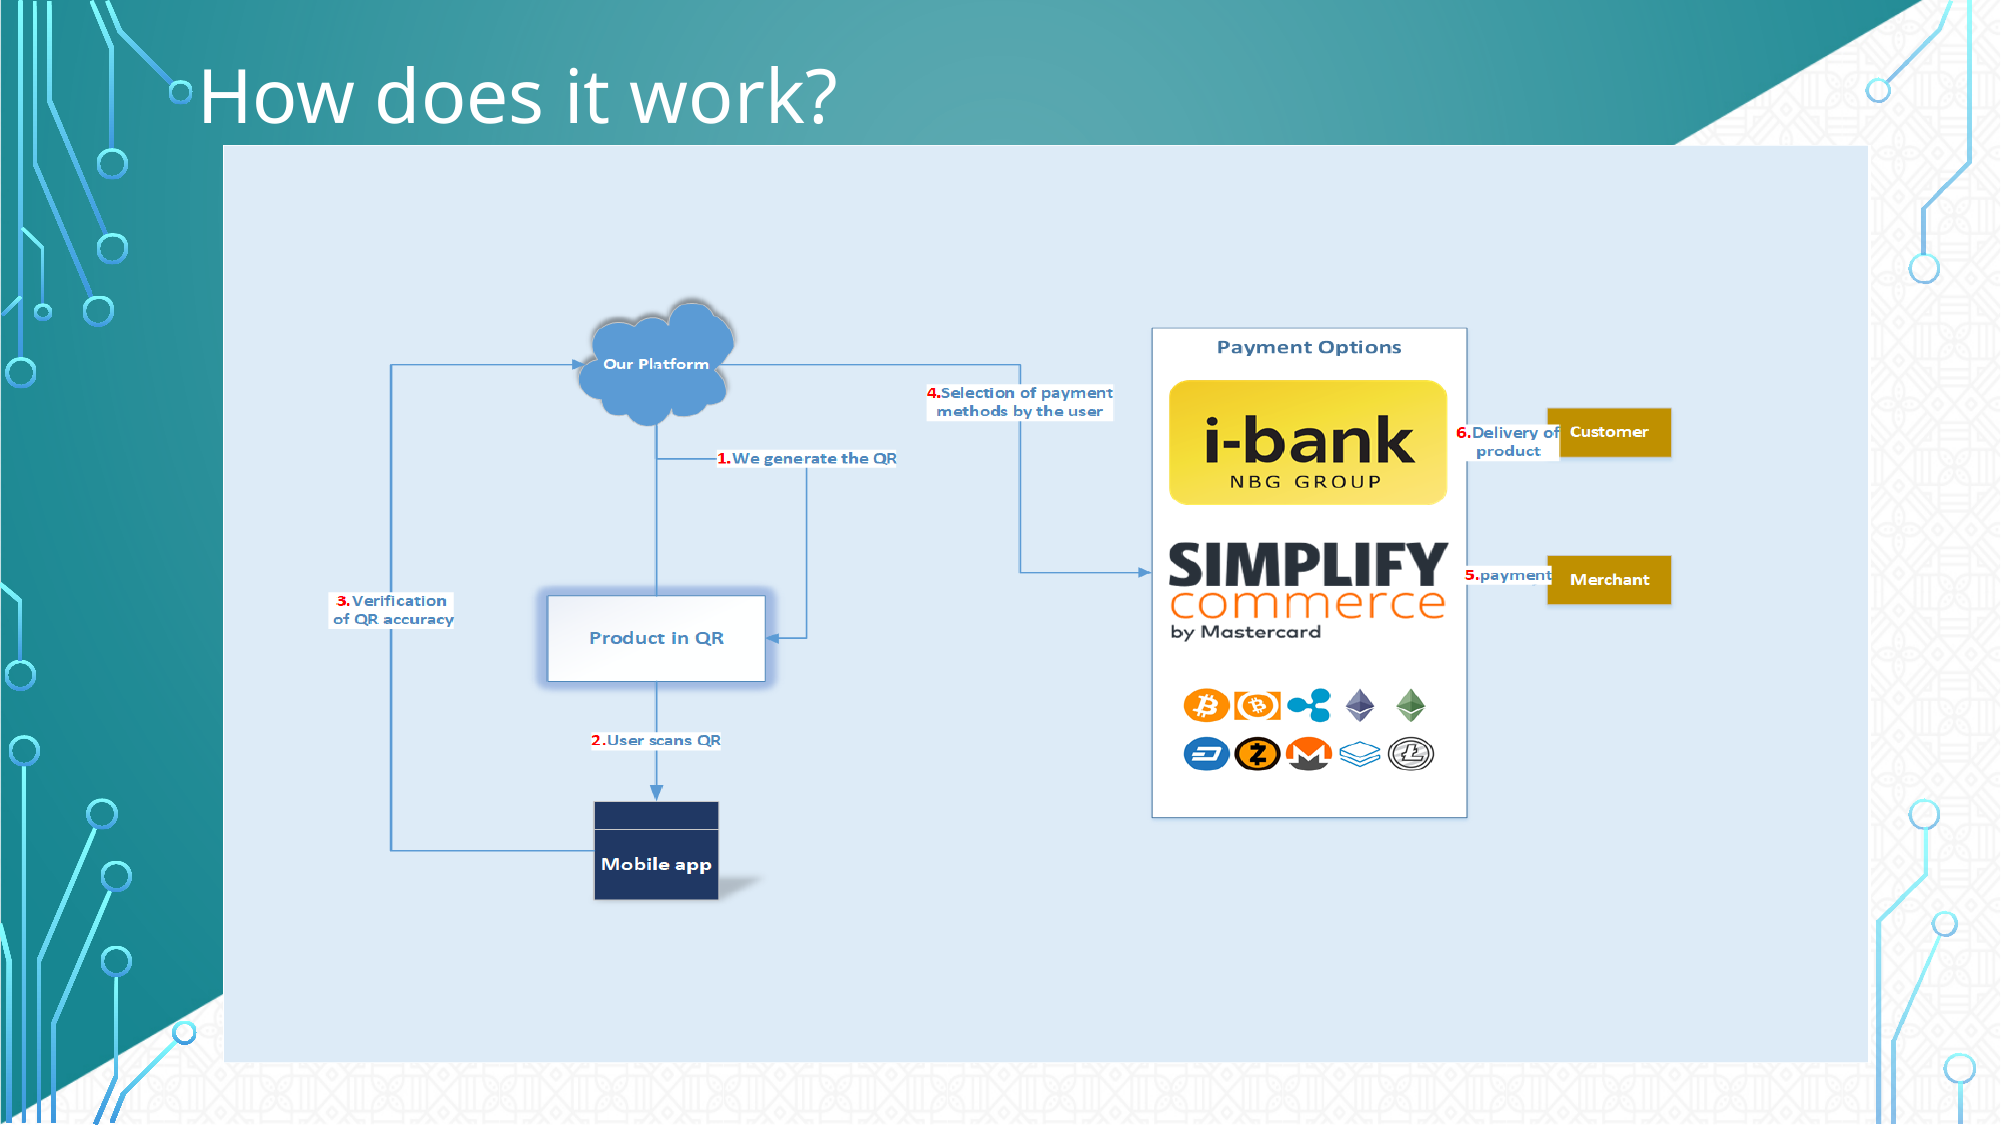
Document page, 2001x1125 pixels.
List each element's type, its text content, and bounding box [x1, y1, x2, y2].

picture [100, 152, 124, 176]
picture [104, 949, 128, 973]
picture [1869, 81, 1888, 100]
picture [172, 84, 182, 101]
picture [1912, 256, 1937, 281]
picture [8, 663, 32, 687]
picture [0, 0, 2001, 1125]
title How does it work? [182, 34, 1808, 165]
